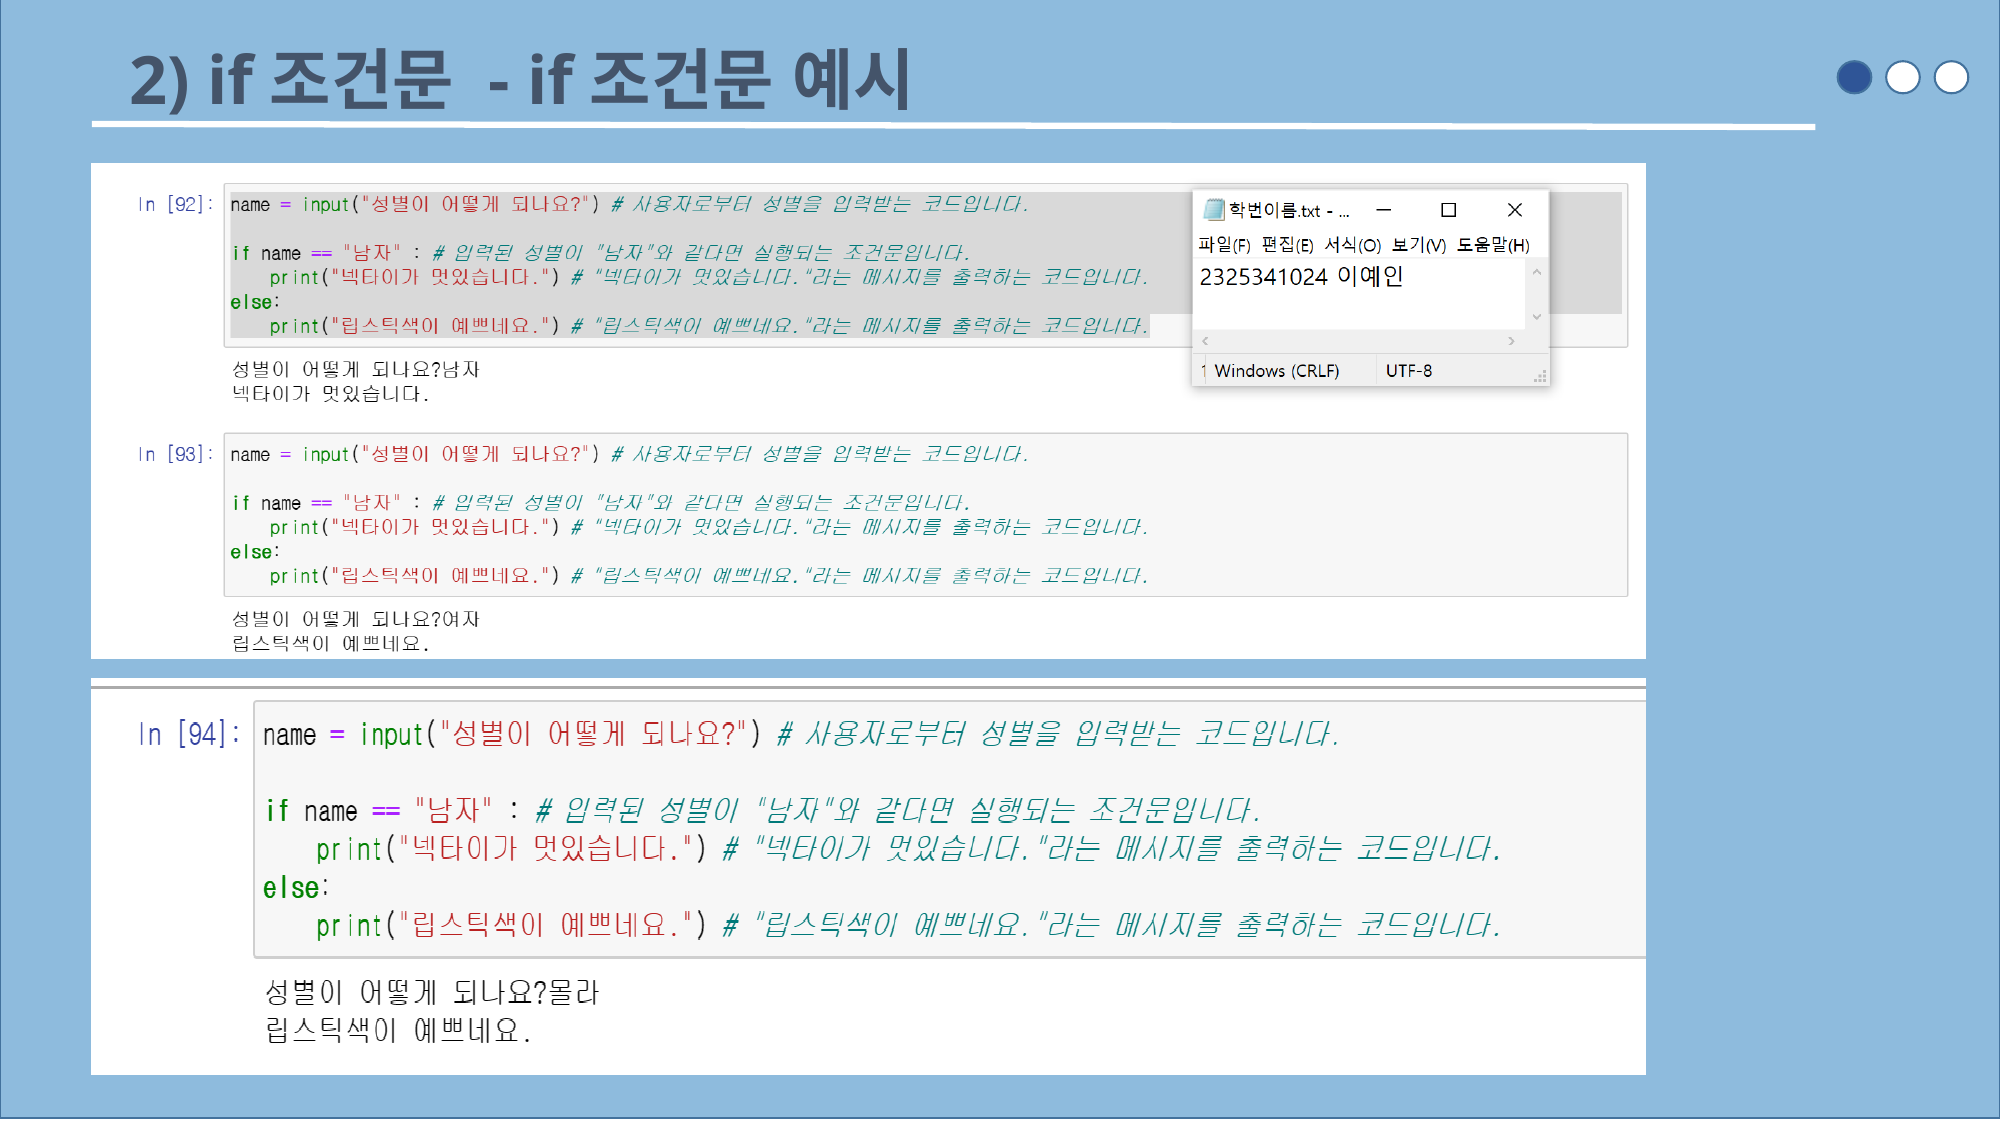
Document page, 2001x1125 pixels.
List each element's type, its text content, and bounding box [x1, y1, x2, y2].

text_box [0, 0, 2000, 1119]
picture [91, 163, 1646, 659]
text_box 2) if조건문 - if조건문 예시 [114, 30, 1684, 123]
picture [91, 678, 1646, 1075]
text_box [91, 123, 1816, 127]
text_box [1837, 61, 1969, 94]
